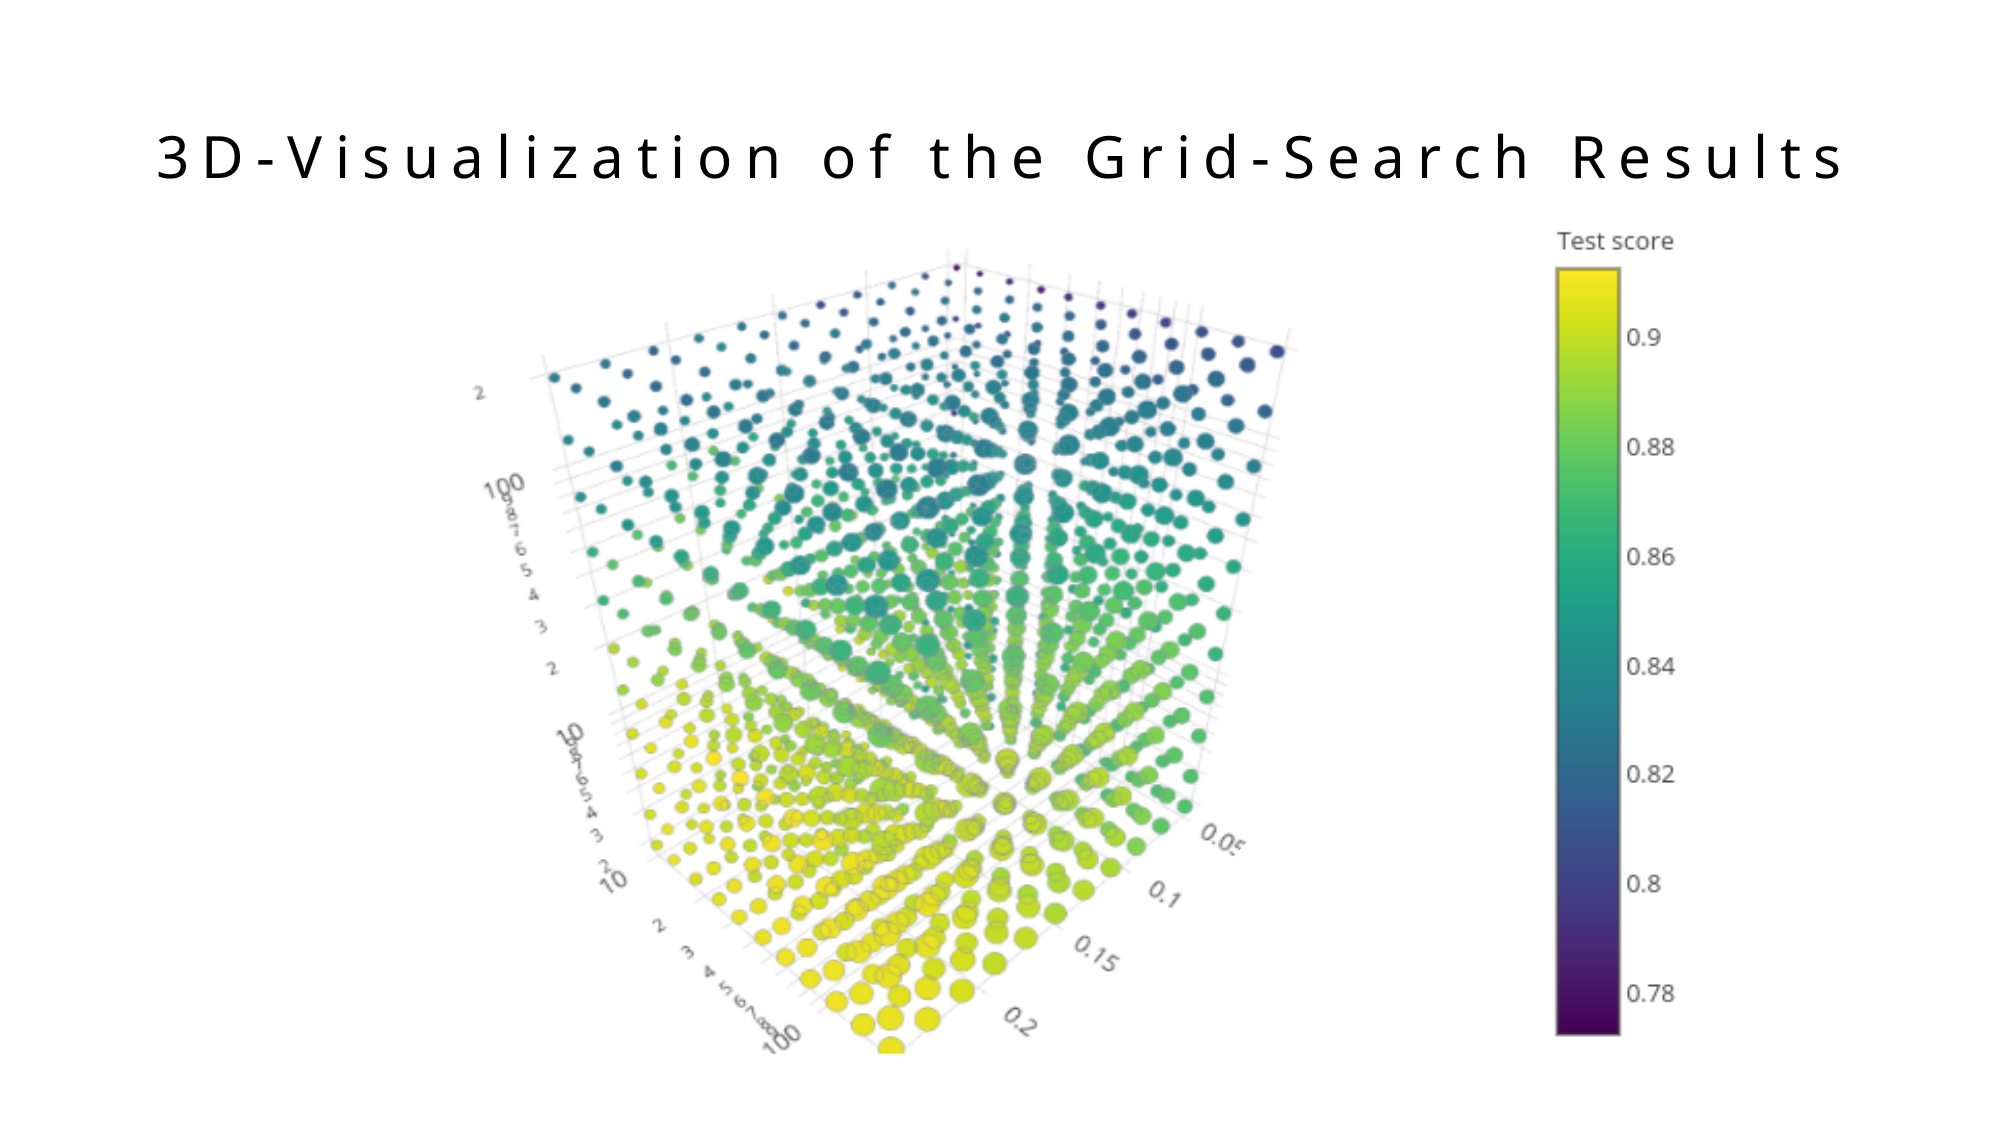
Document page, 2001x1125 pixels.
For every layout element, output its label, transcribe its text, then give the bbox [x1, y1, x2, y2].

text_box 3D-Visualization of the Grid-Search Results [141, 113, 1859, 198]
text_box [277, 150, 1723, 1125]
